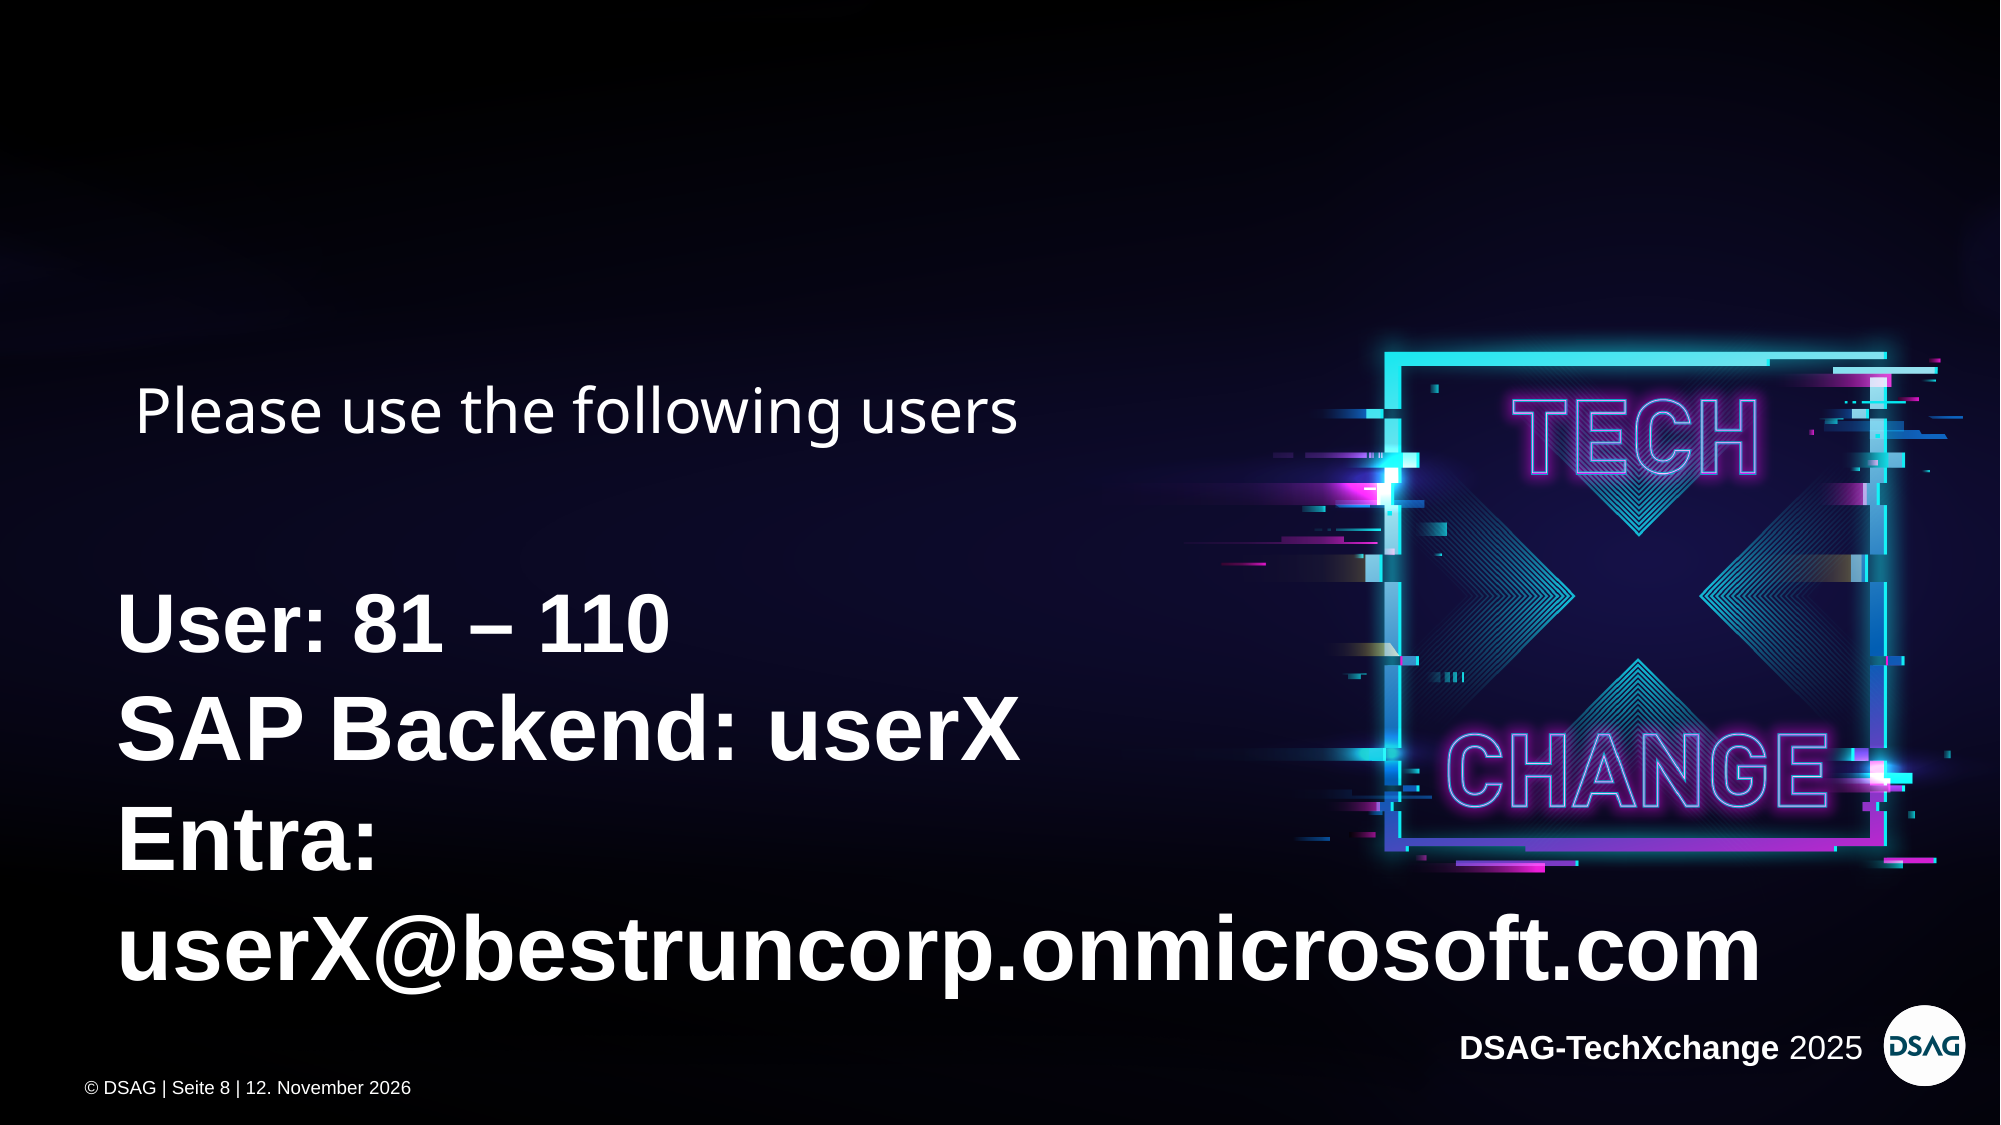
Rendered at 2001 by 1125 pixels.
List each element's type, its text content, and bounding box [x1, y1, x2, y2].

list Please use the following users [118, 339, 1337, 479]
picture [0, 0, 2000, 1125]
text_box User: 81 – 110 SAP Backend: userX Entra: userX@bestruncorp.onmicrosoft.com [101, 561, 1847, 1007]
